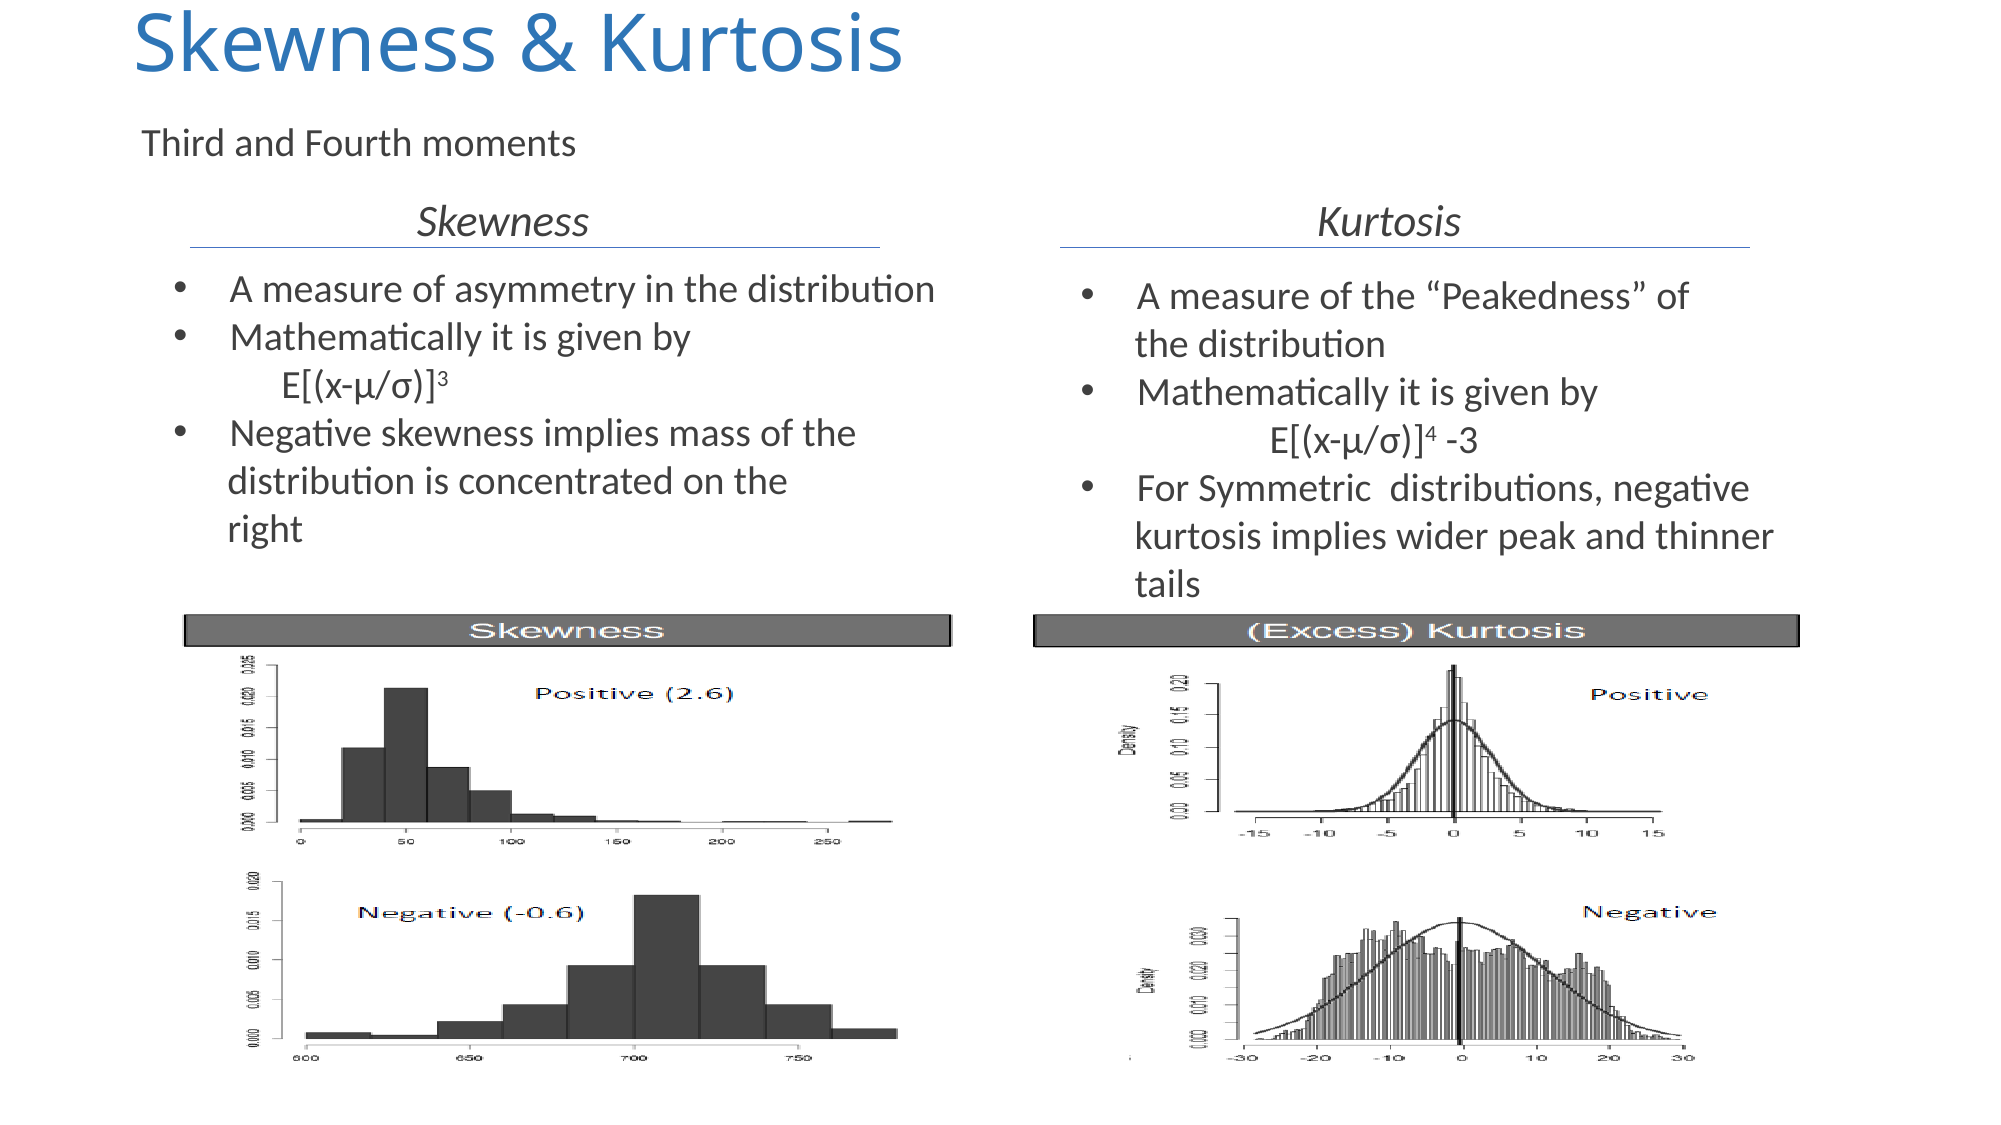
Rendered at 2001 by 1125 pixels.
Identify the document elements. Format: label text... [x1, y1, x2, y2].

title Skewness & Kurtosis [133, 0, 1813, 140]
text_box A measure of asymmetry in the distribution Mathematically it is given by E[(x-µ/σ)]3 Negative skewness implies mass of the distribution is concentrated on the right [173, 262, 986, 609]
text_box Skewness Kurtosis [402, 183, 1477, 253]
picture [173, 609, 1812, 1069]
text_box A measure of the “Peakedness” of the distribution Mathematically it is given by E[(x-µ/σ)]4 -3 For Symmetric distributions, negative kurtosis implies wider peak and thinner tails [1065, 262, 1791, 609]
text_box Third and Fourth moments [126, 109, 1766, 172]
